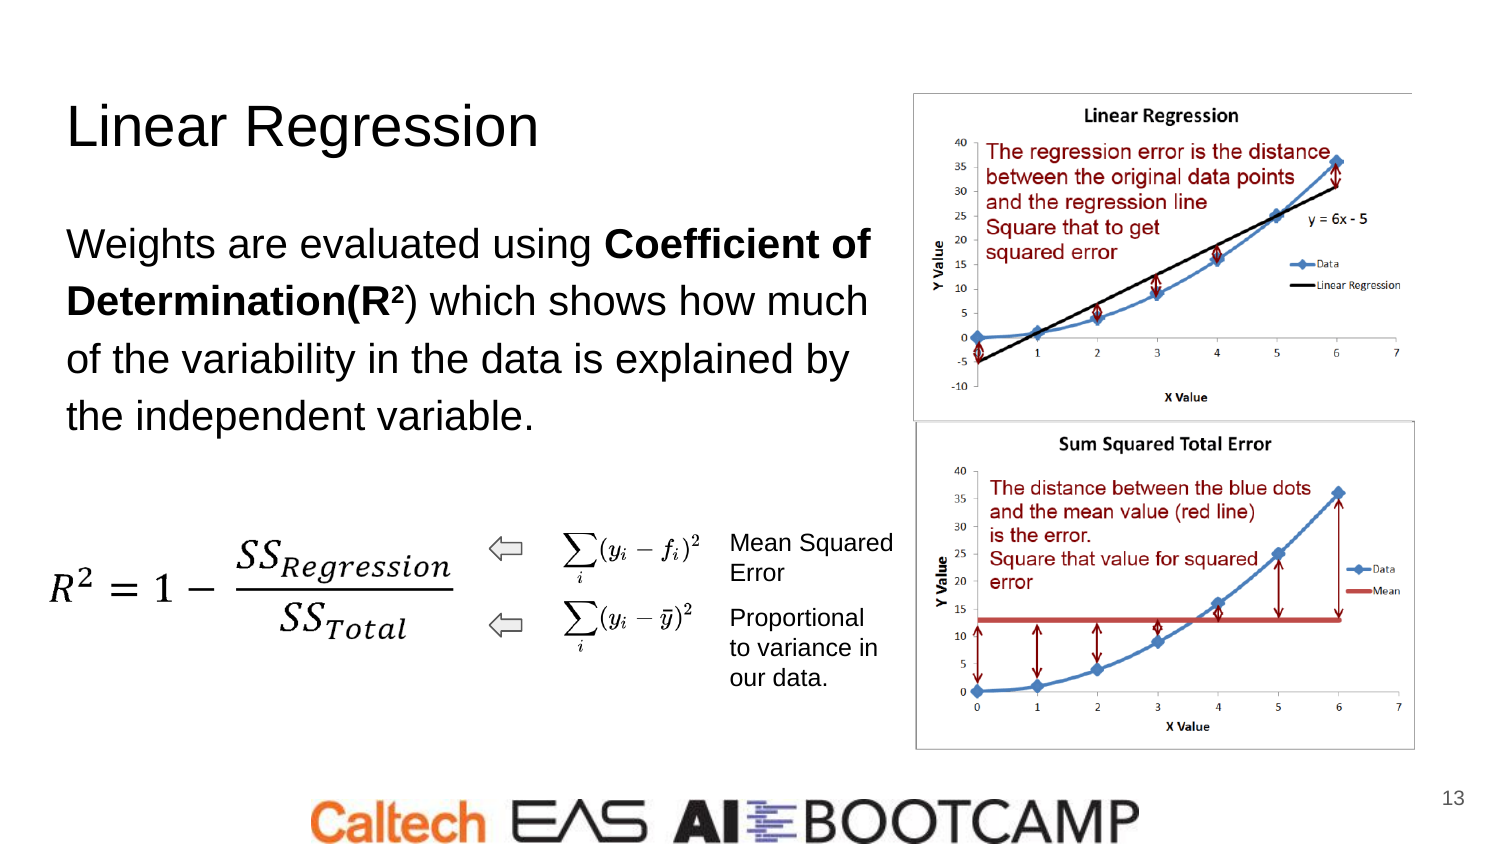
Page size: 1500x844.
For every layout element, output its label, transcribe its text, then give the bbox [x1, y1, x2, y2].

picture [910, 90, 1416, 750]
picture [311, 799, 1139, 844]
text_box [43, 511, 922, 693]
list Weights are evaluated using Coefficient of Determination(R2) which shows how much of the variability in the data is explained by the independent variable. [51, 194, 908, 474]
title Linear Regression [51, 72, 1449, 167]
slide_number ‹#› [1389, 764, 1480, 830]
